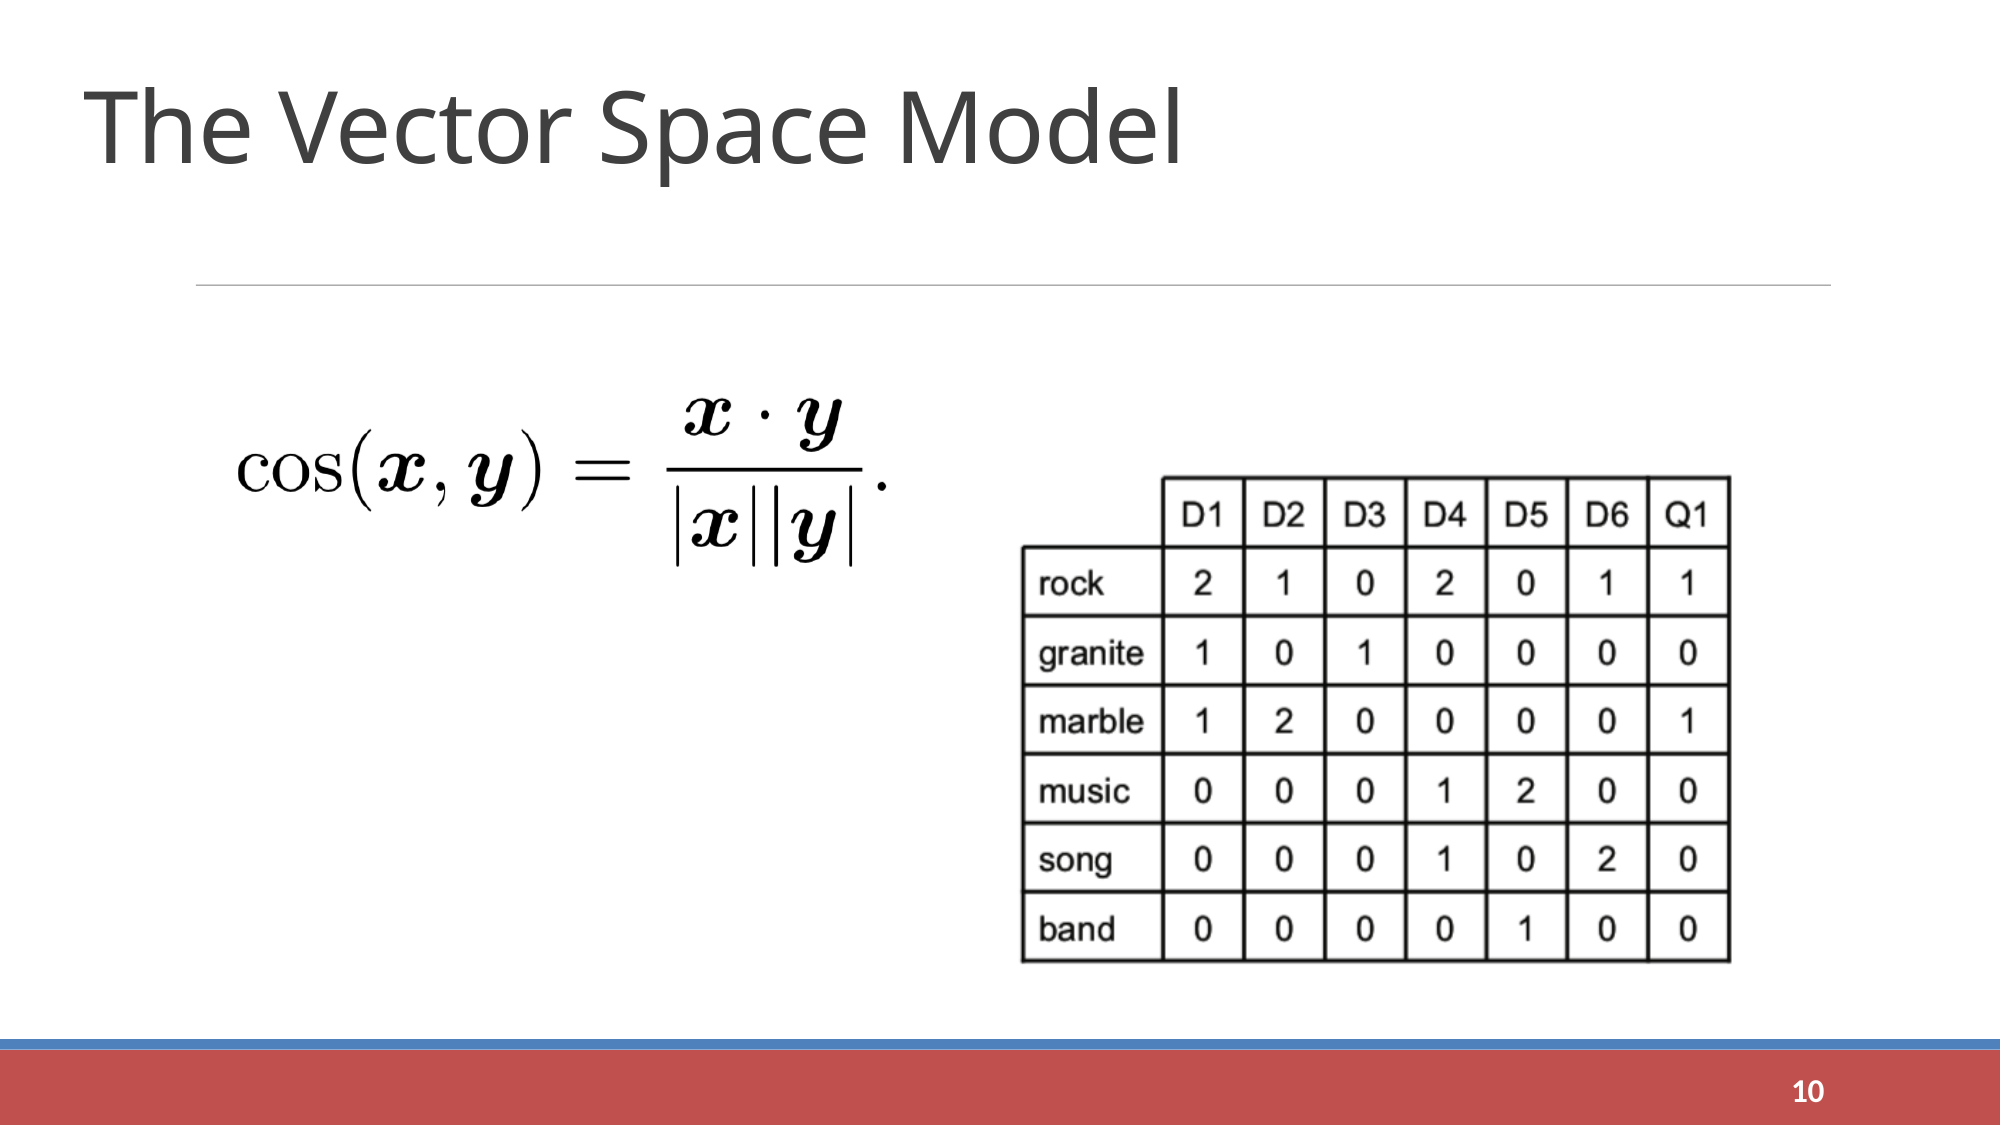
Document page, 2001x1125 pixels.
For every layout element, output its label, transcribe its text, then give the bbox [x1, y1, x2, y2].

text_box <number> [1624, 1059, 1840, 1120]
text_box The Vector Space Model [68, 75, 1794, 293]
picture [206, 334, 1754, 977]
